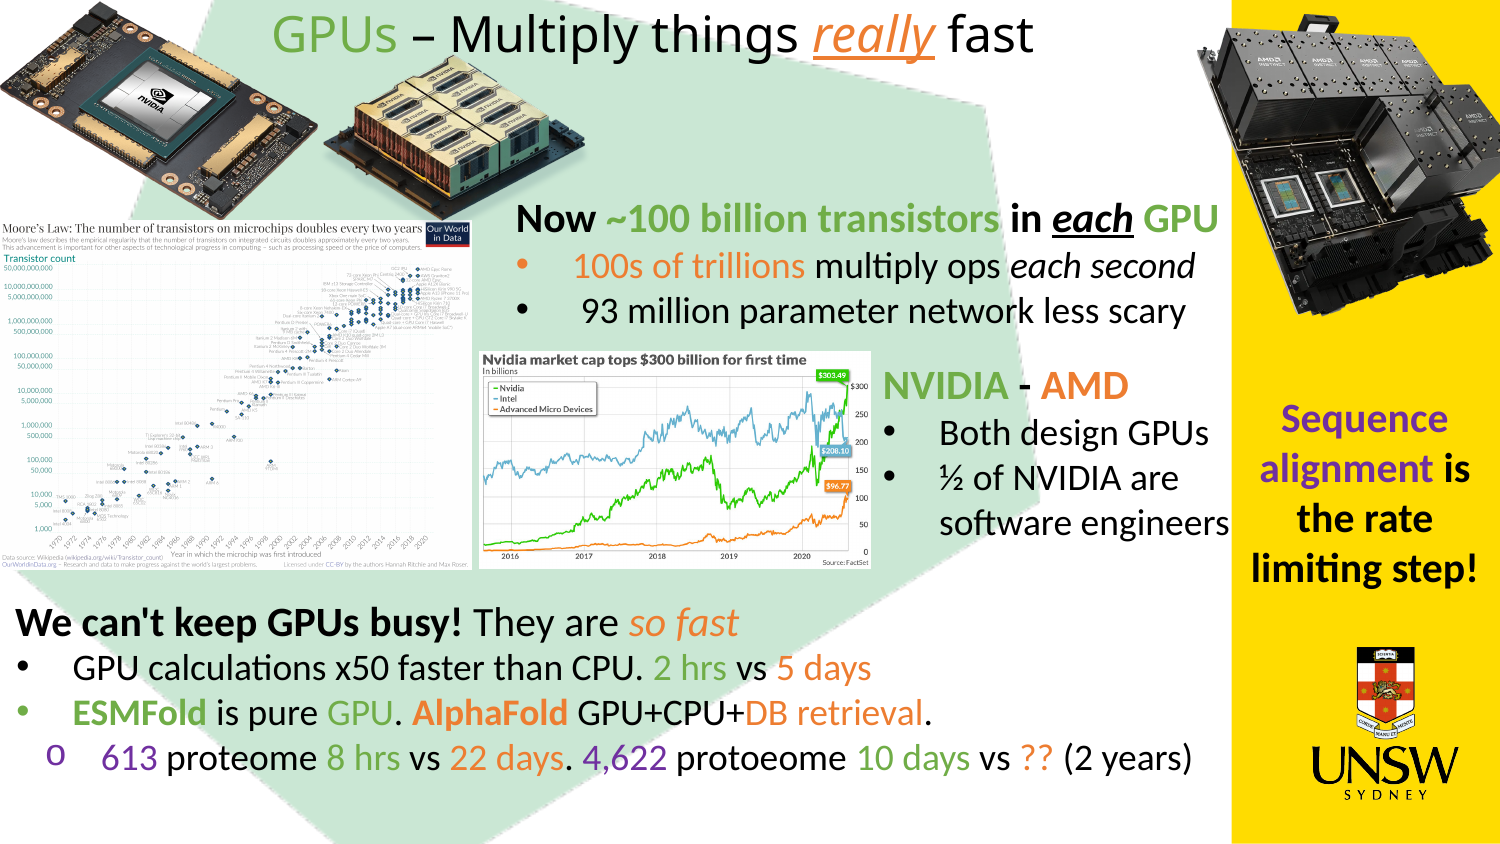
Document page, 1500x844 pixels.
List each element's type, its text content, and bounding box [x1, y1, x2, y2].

text_box NVIDIA - AMD Both design GPUs ½ of NVIDIA are software engineers [867, 350, 1254, 568]
text_box GPUs – Multiply things really fast [0, 0, 1307, 65]
text_box Sequence alignment is the rate limiting step! [1230, 383, 1500, 599]
picture [479, 351, 871, 569]
picture [0, 1, 592, 570]
text_box GPU calculations x50 faster than CPU. 2 hrs vs 5 days ESMFold is pure GPU. AlphaFold GPU+CPU+DB retrieval. 613 proteome 8 hrs vs 22 days. 4,622 protoeome 10 days vs ?? (2 years) [1, 635, 1252, 831]
text_box We can't keep GPUs busy! They are so fast [0, 587, 851, 653]
picture [1191, 14, 1500, 321]
picture [1312, 647, 1459, 800]
text_box Now ~100 billion transistors in each GPU 100s of trillions multiply ops each second 93 million parameter network less scary [500, 183, 1255, 383]
